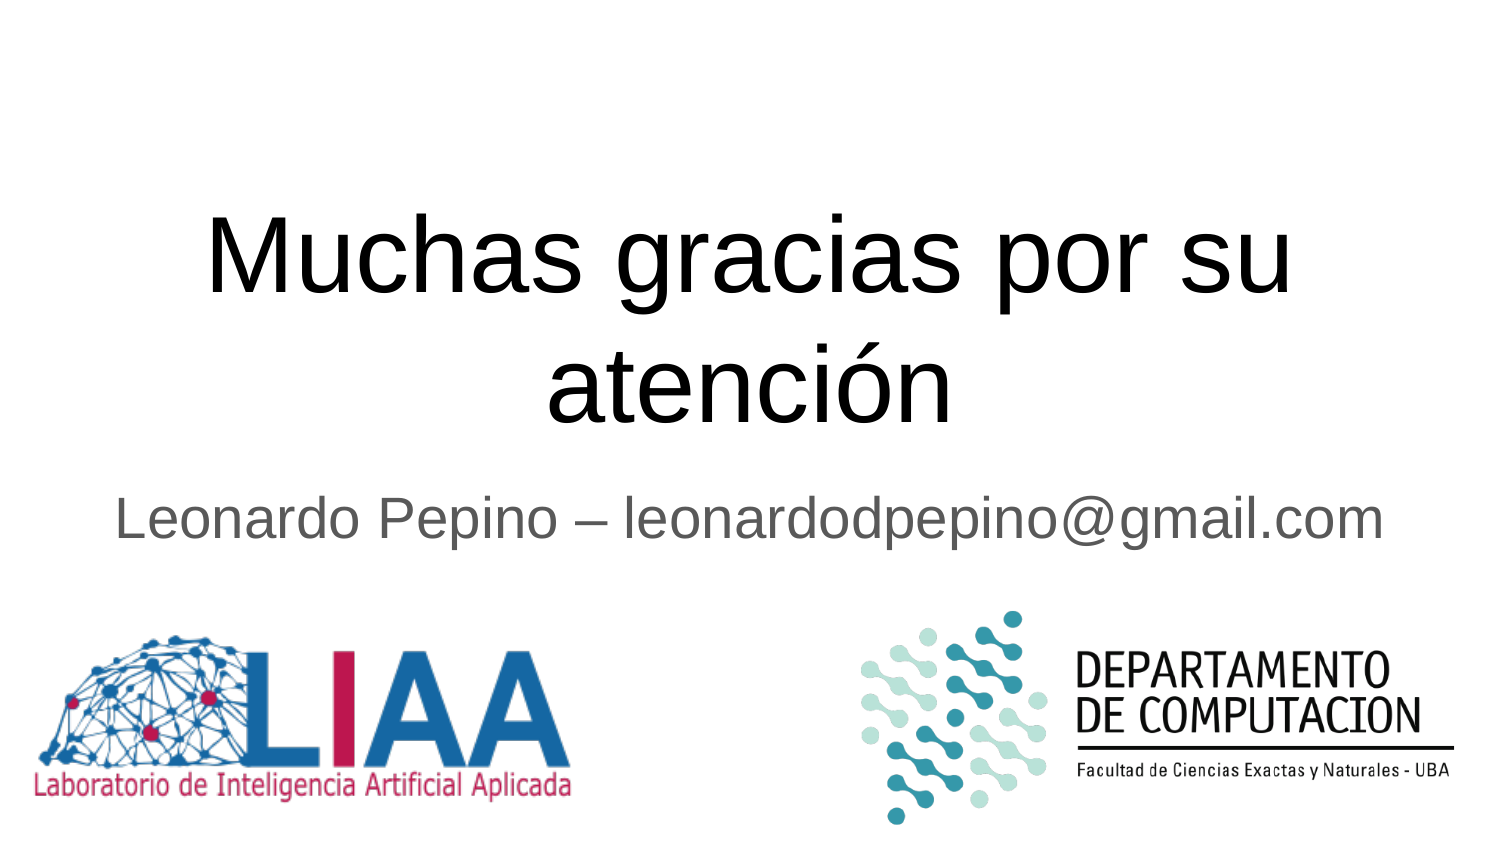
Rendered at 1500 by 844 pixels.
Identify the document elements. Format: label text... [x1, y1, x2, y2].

picture [19, 620, 587, 818]
title Muchas gracias por su atención [51, 122, 1449, 459]
picture [828, 591, 1474, 844]
subtitle Leonardo Pepino – leonardodpepino@gmail.com [51, 464, 1449, 595]
